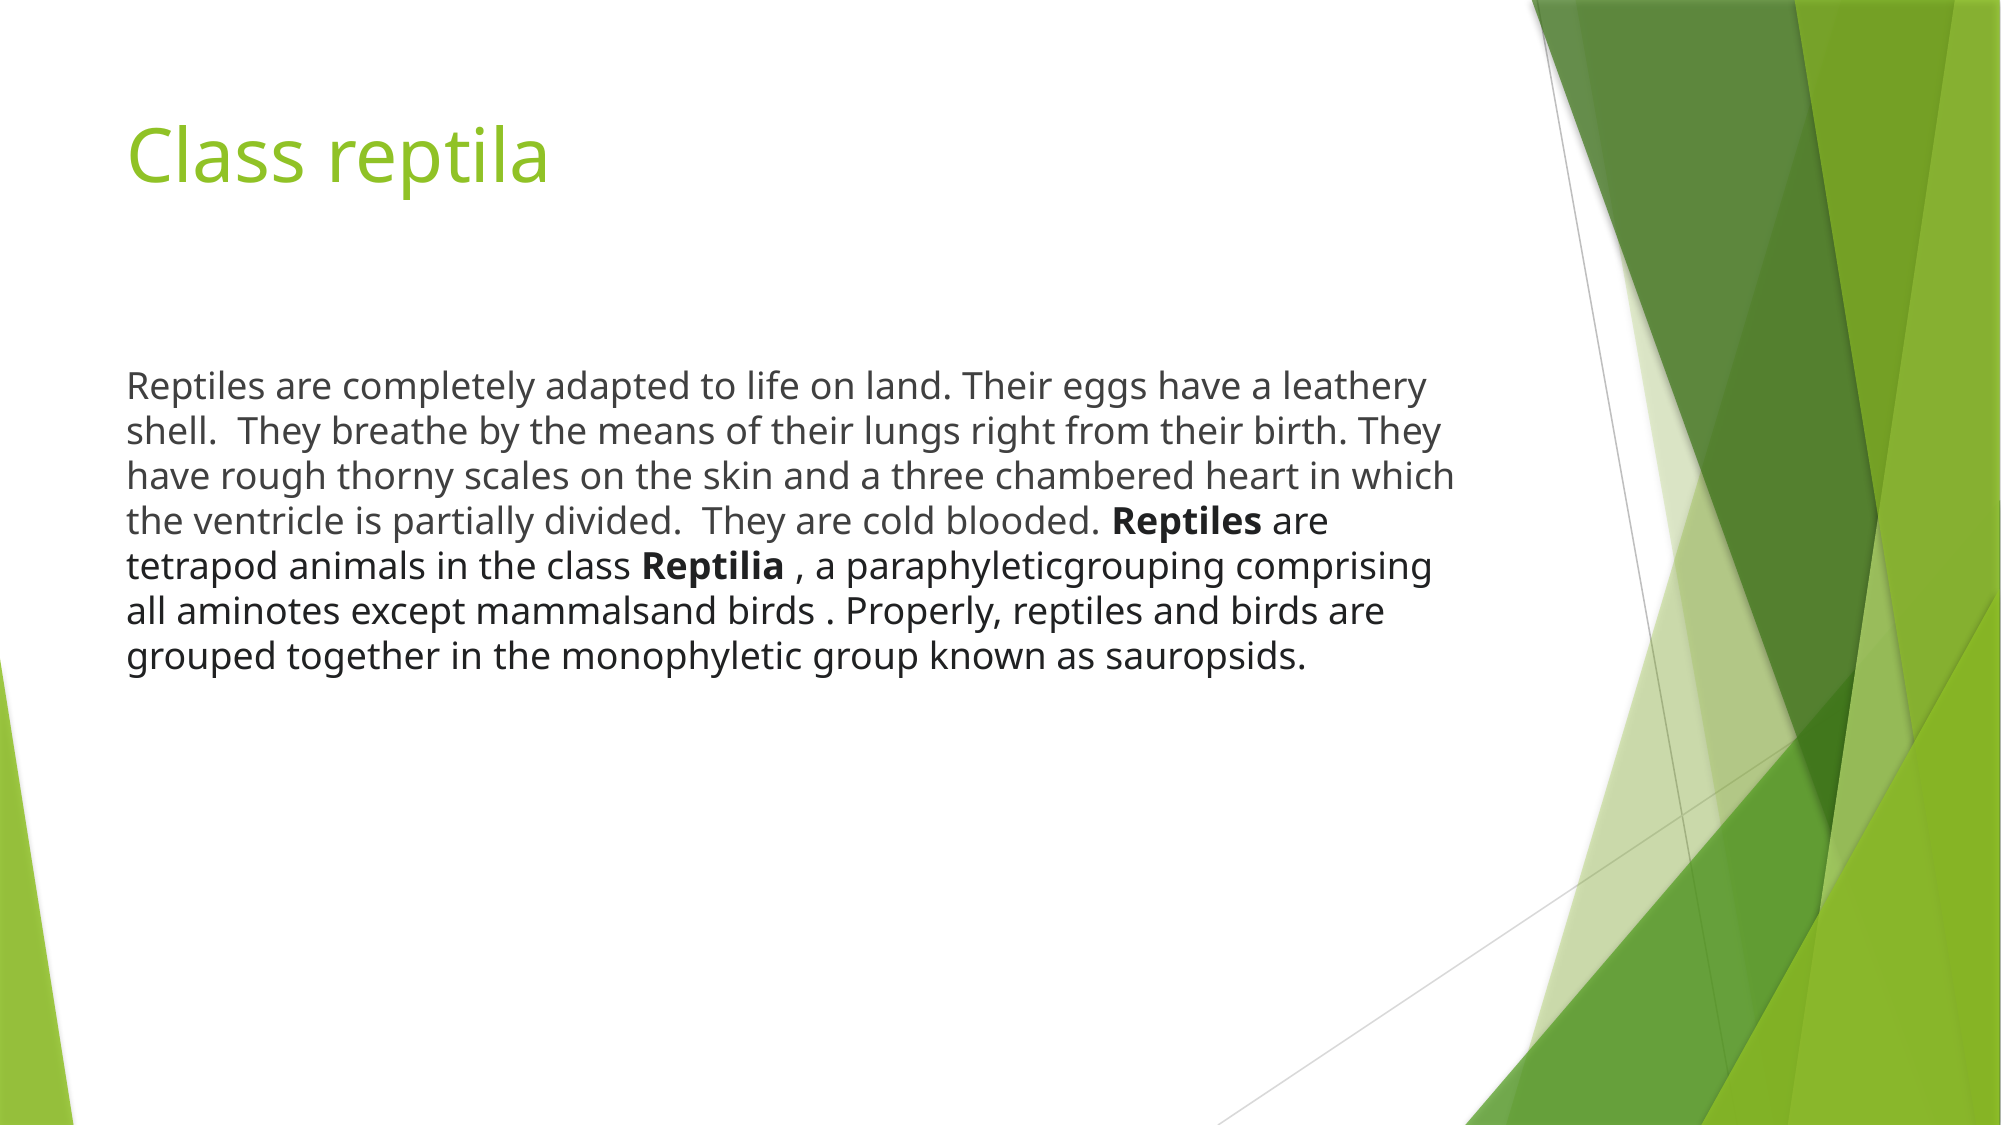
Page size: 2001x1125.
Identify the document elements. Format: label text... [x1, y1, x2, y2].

title Class reptila [111, 99, 1522, 317]
list Reptiles are completely adapted to life on land. Their eggs have a leathery shell. They breathe by the means of their lungs right from their birth. They have rough thorny scales on the skin and a three chambered heart in which the ventricle is partially divided. They are cold blooded. Reptiles are tetrapod animals in the class Reptilia , a paraphyleticgrouping comprising all aminotes except mammalsand birds . Properly, reptiles and birds are grouped together in the monophyletic group known as sauropsids. [111, 354, 1522, 992]
